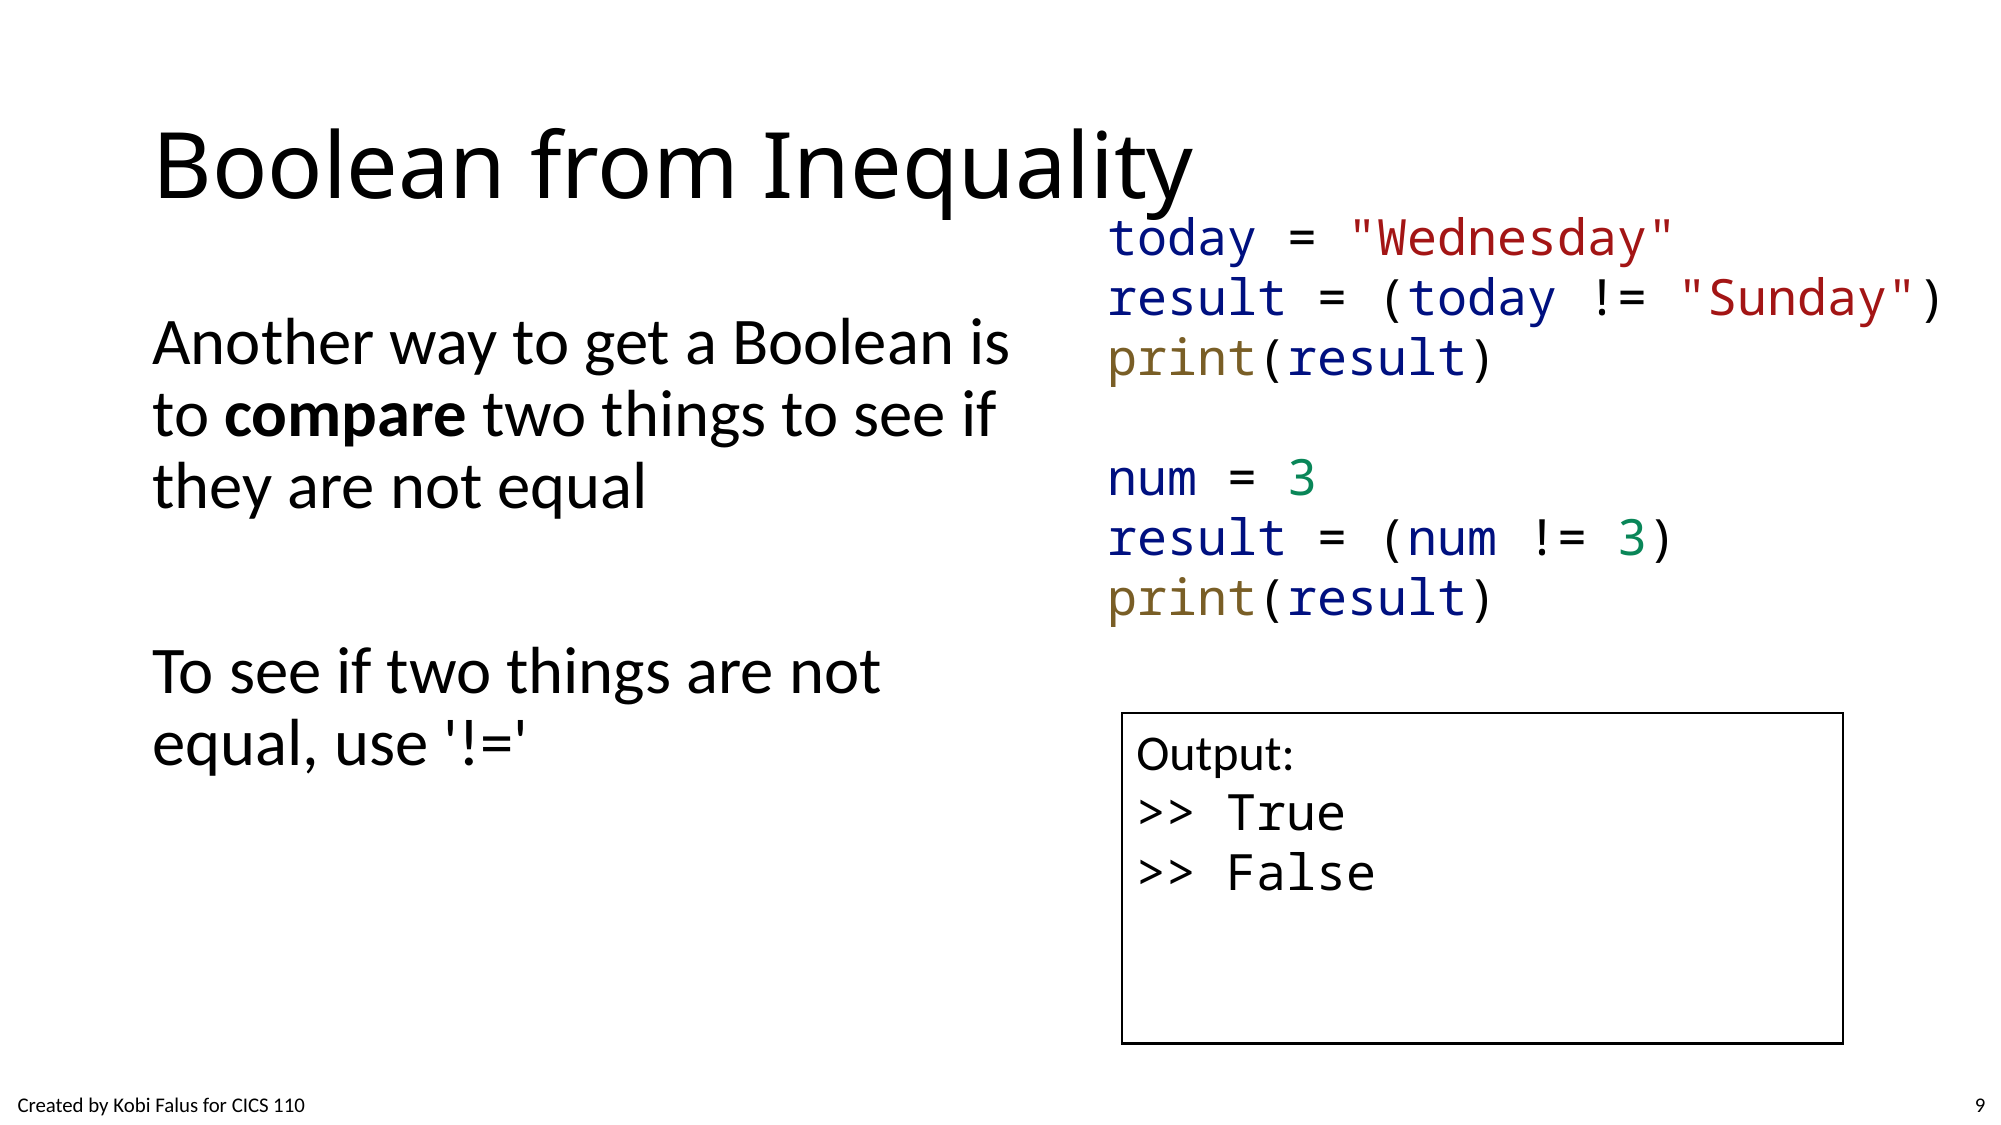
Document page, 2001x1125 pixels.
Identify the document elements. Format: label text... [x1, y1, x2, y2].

title Boolean from Inequality [137, 59, 1863, 278]
text_box Output: >> True >> False [1121, 712, 1844, 1045]
text_box today = "Wednesday" result = (today != "Sunday") print(result) num = 3 result = (num != 3) print(result) [1092, 197, 1962, 753]
list Another way to get a Boolean is to compare two things to see if they are not equal To see if two things are not equal, use '!=' [137, 299, 1044, 1044]
